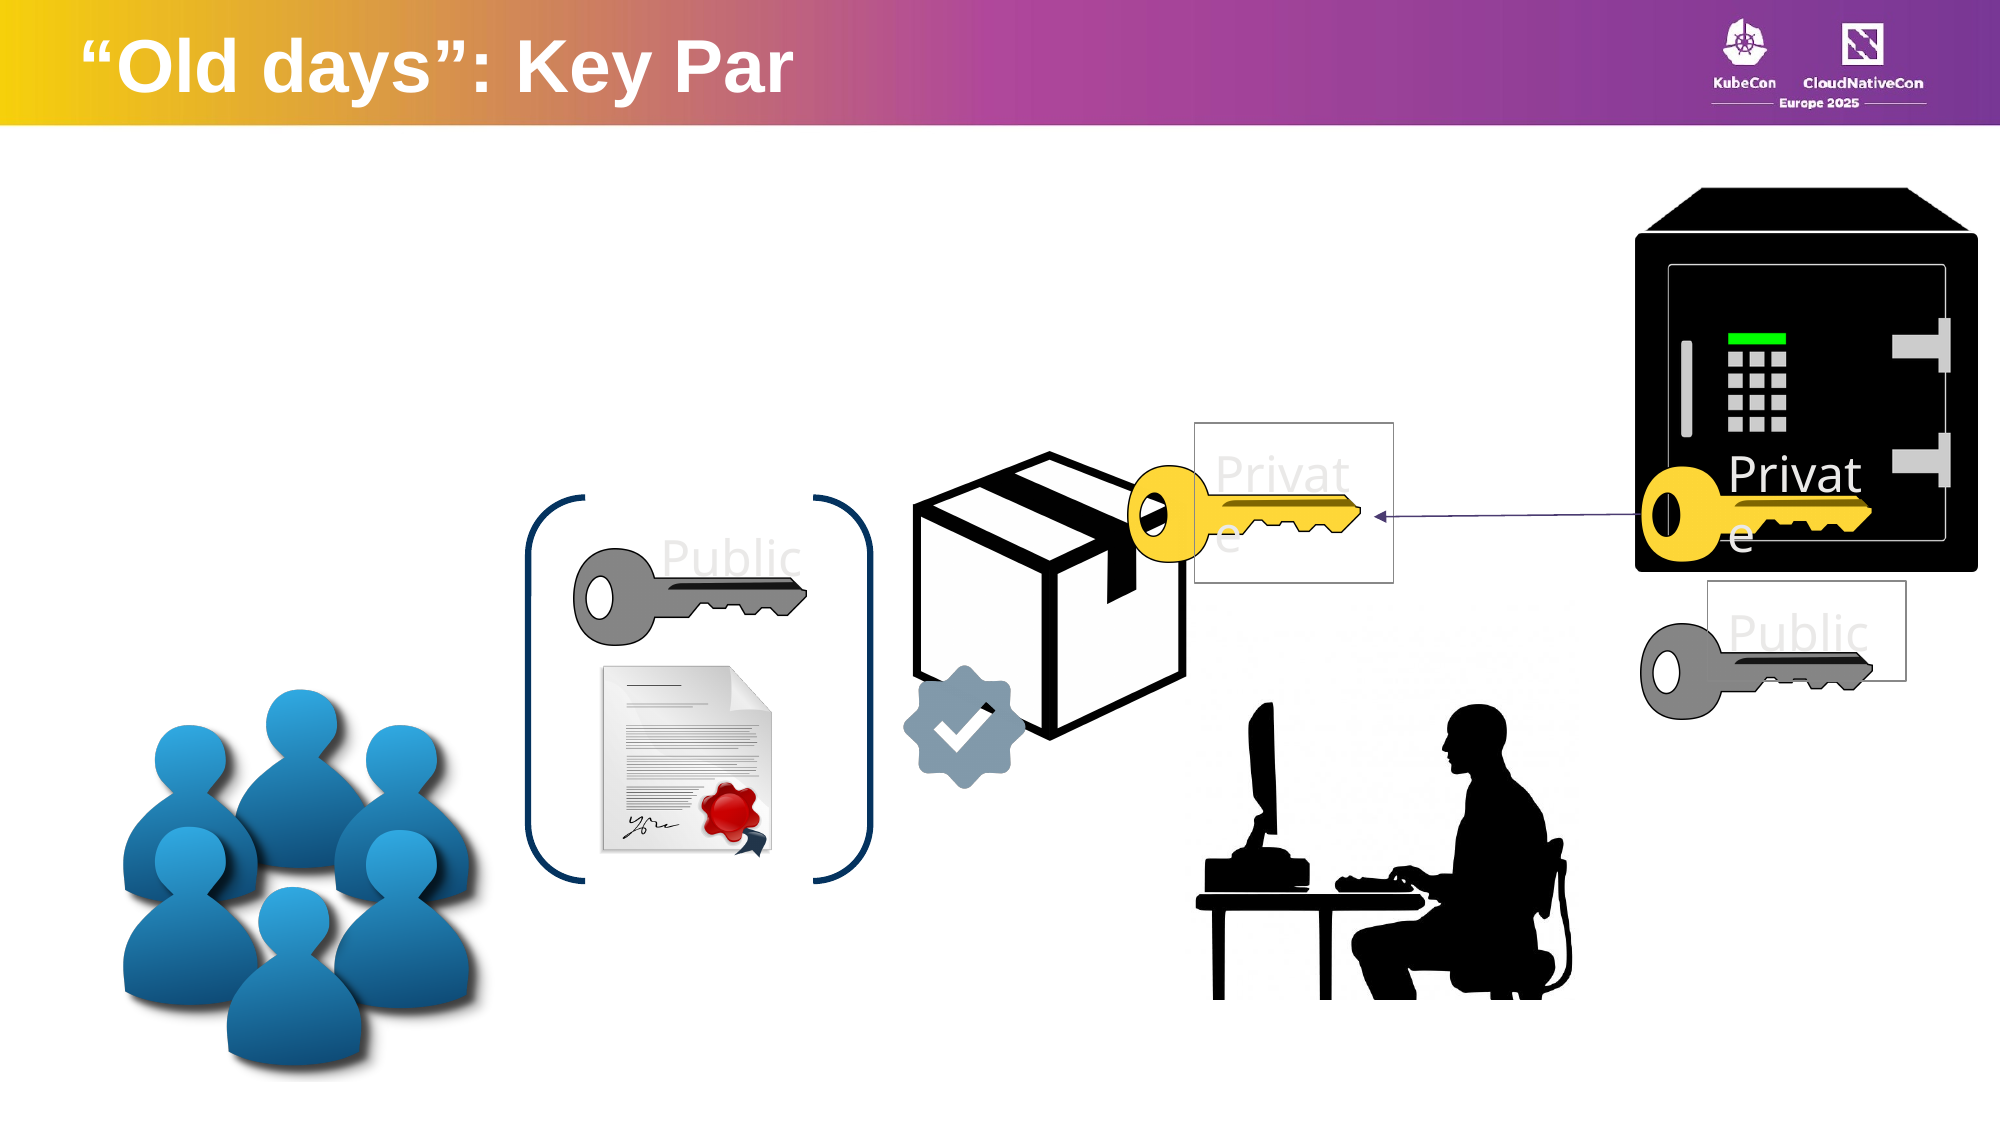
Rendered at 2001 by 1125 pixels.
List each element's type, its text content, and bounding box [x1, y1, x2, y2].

text_box Public [1707, 583, 1907, 681]
text_box Private [1194, 422, 1394, 583]
picture [0, 0, 2000, 1125]
text_box [528, 497, 871, 882]
text_box “Old days”: Key Par [63, 0, 1136, 177]
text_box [1373, 513, 1641, 517]
